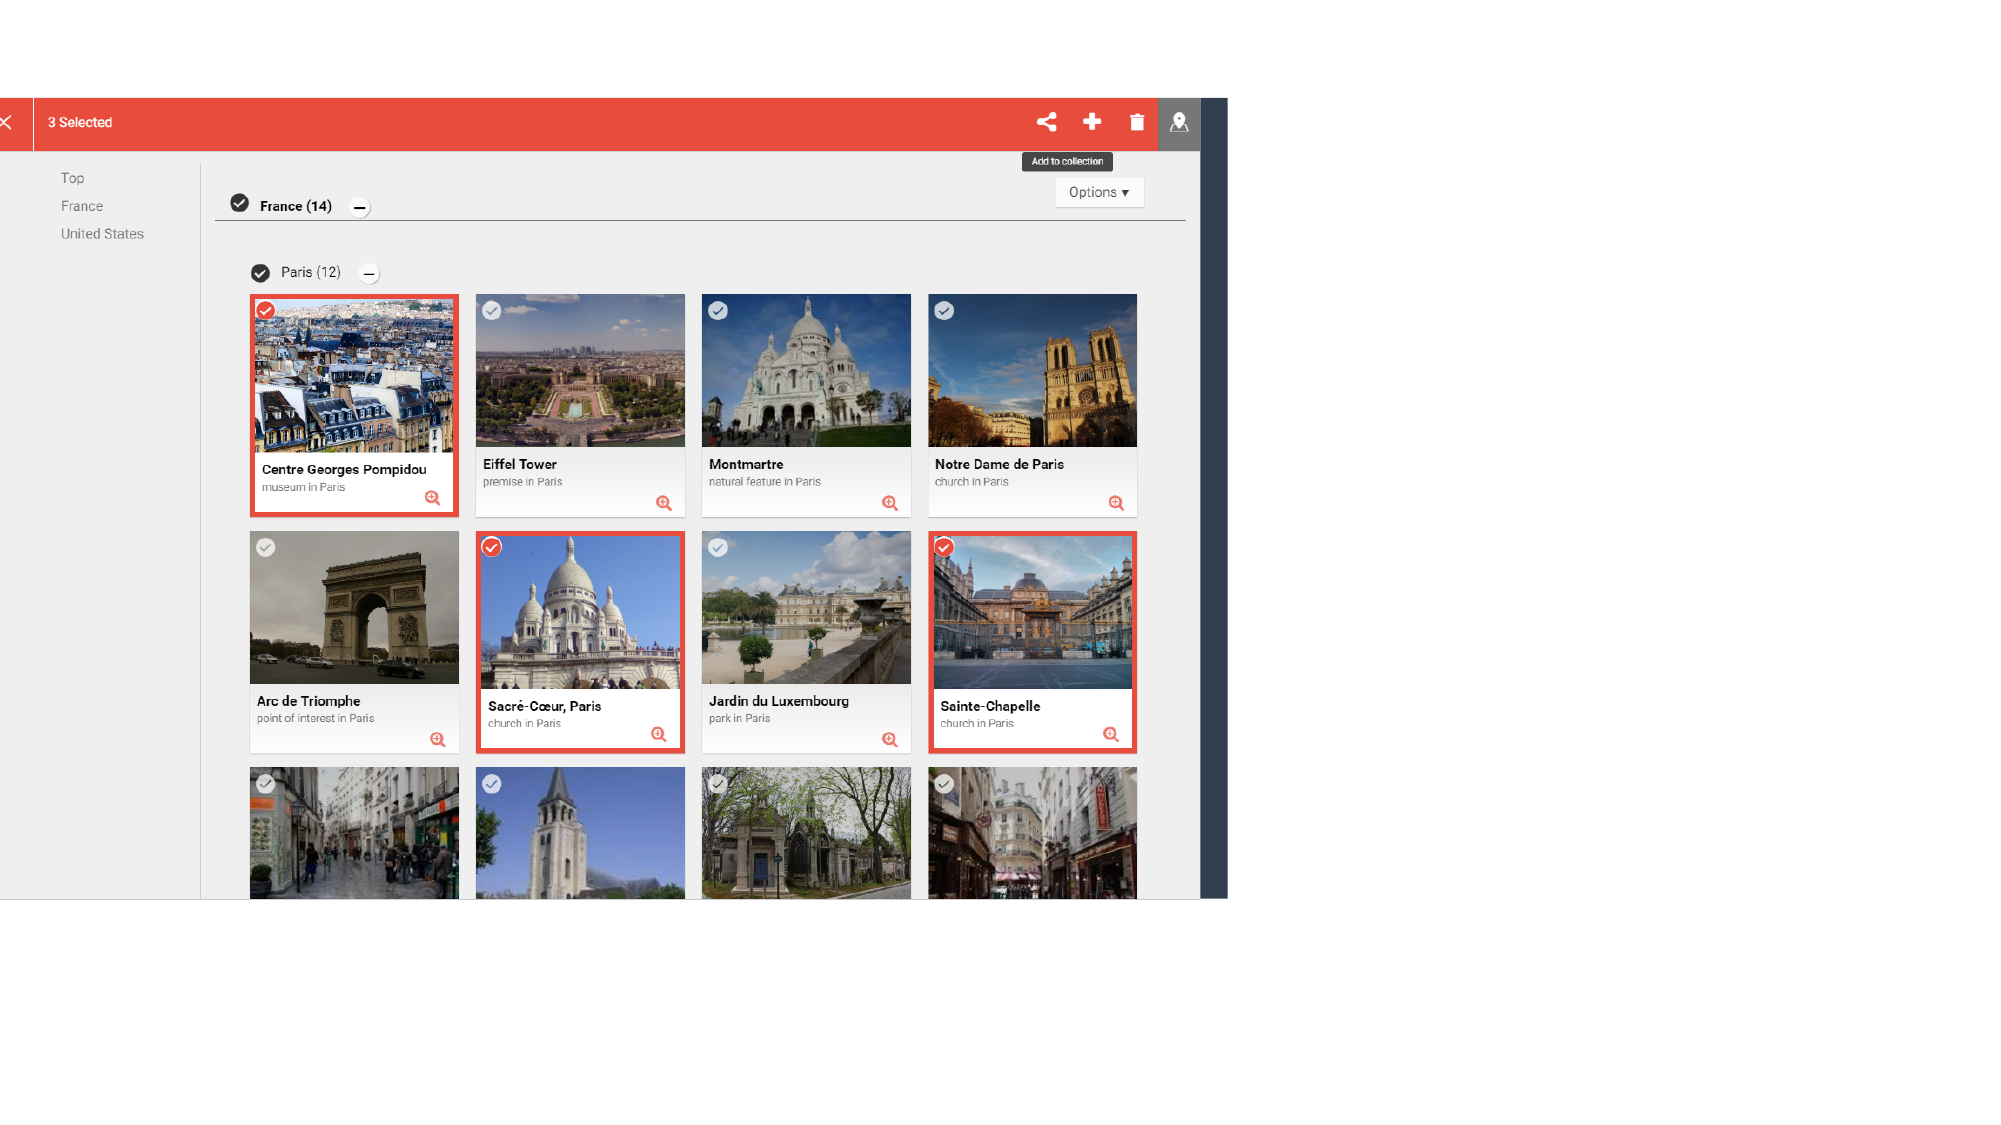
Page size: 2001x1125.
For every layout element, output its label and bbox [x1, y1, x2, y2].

text_box [1201, 97, 1229, 900]
picture [0, 97, 1201, 900]
